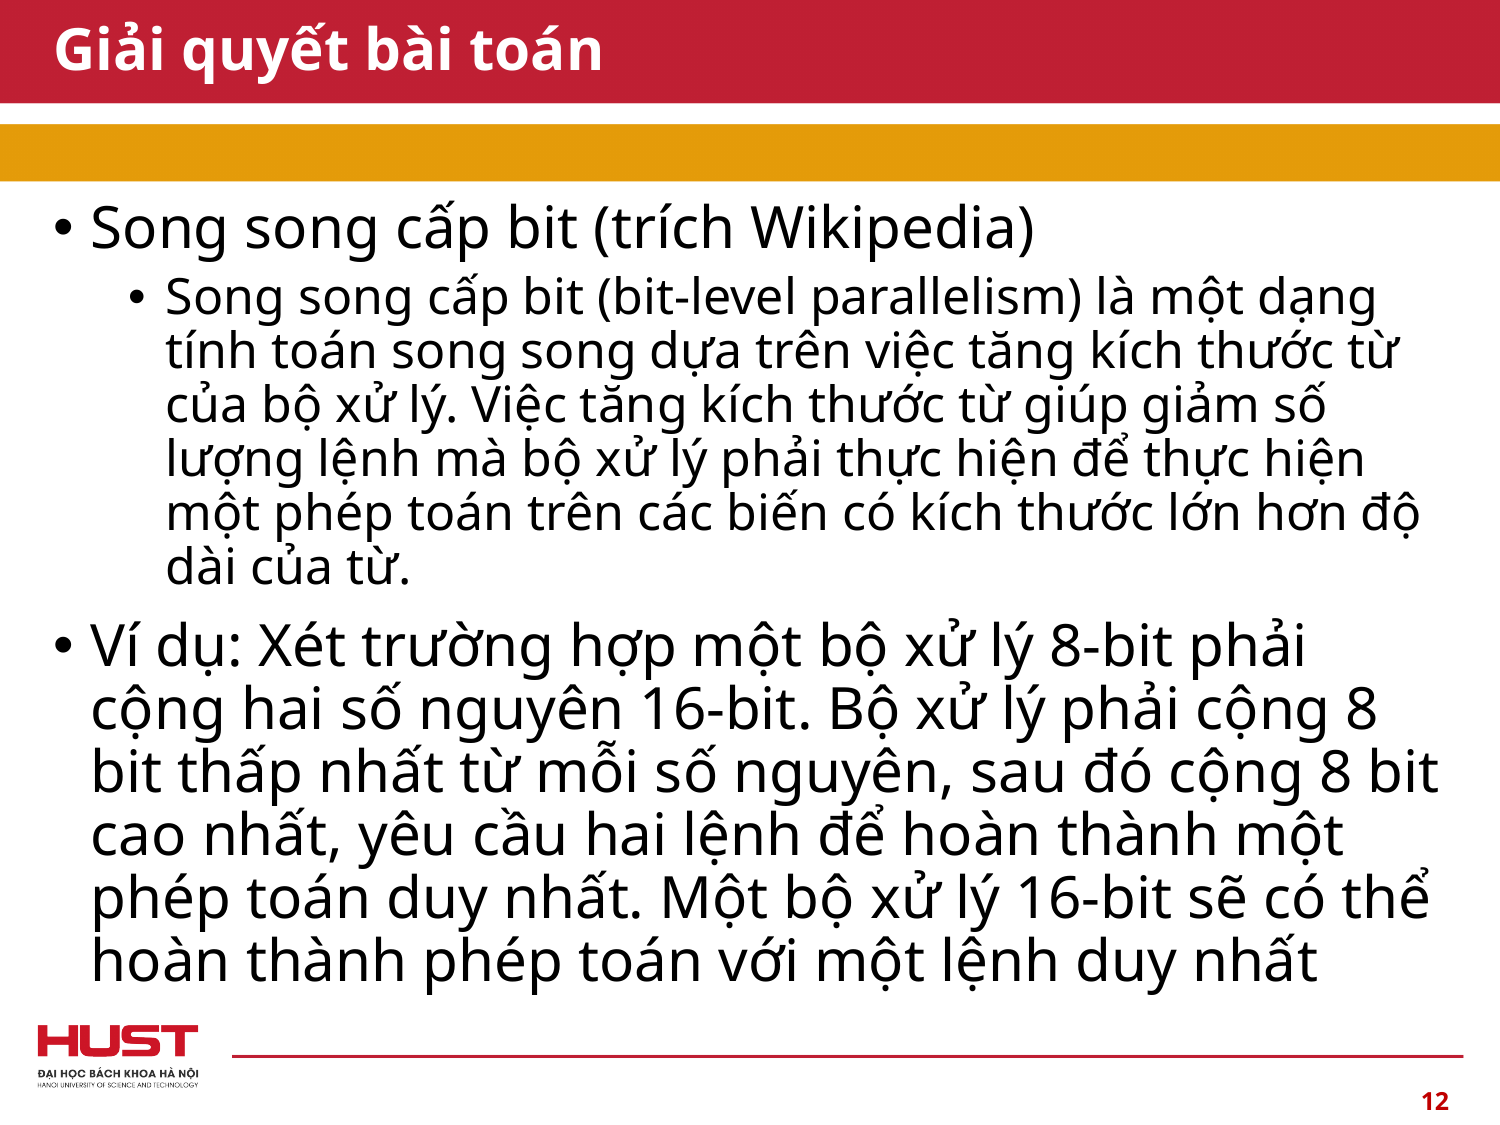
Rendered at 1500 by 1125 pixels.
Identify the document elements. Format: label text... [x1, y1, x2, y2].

picture [0, 0, 1500, 1125]
title Giải quyết bài toán [38, 12, 1462, 87]
slide_number 12 [1126, 1078, 1464, 1125]
list Song song cấp bit (trích Wikipedia) Song song cấp bit (bit-level parallelism) là một dạng tính toán song song dựa trên việc tăng kích thước từ của bộ xử lý. Việc tăng kích thước từ giúp giảm số lượng lệnh mà bộ xử lý phải thực hiện để thực hiện một phép toán trên các biến có kích thước lớn hơn độ dài của từ. Ví dụ: Xét trường hợp một bộ xử lý 8-bit phải cộng hai số nguyên 16-bit. Bộ xử lý phải cộng 8 bit thấp nhất từ mỗi số nguyên, sau đó cộng 8 bit cao nhất, yêu cầu hai lệnh để hoàn thành một phép toán duy nhất. Một bộ xử lý 16-bit sẽ có thể hoàn thành phép toán với một lệnh duy nhất [38, 191, 1462, 1000]
